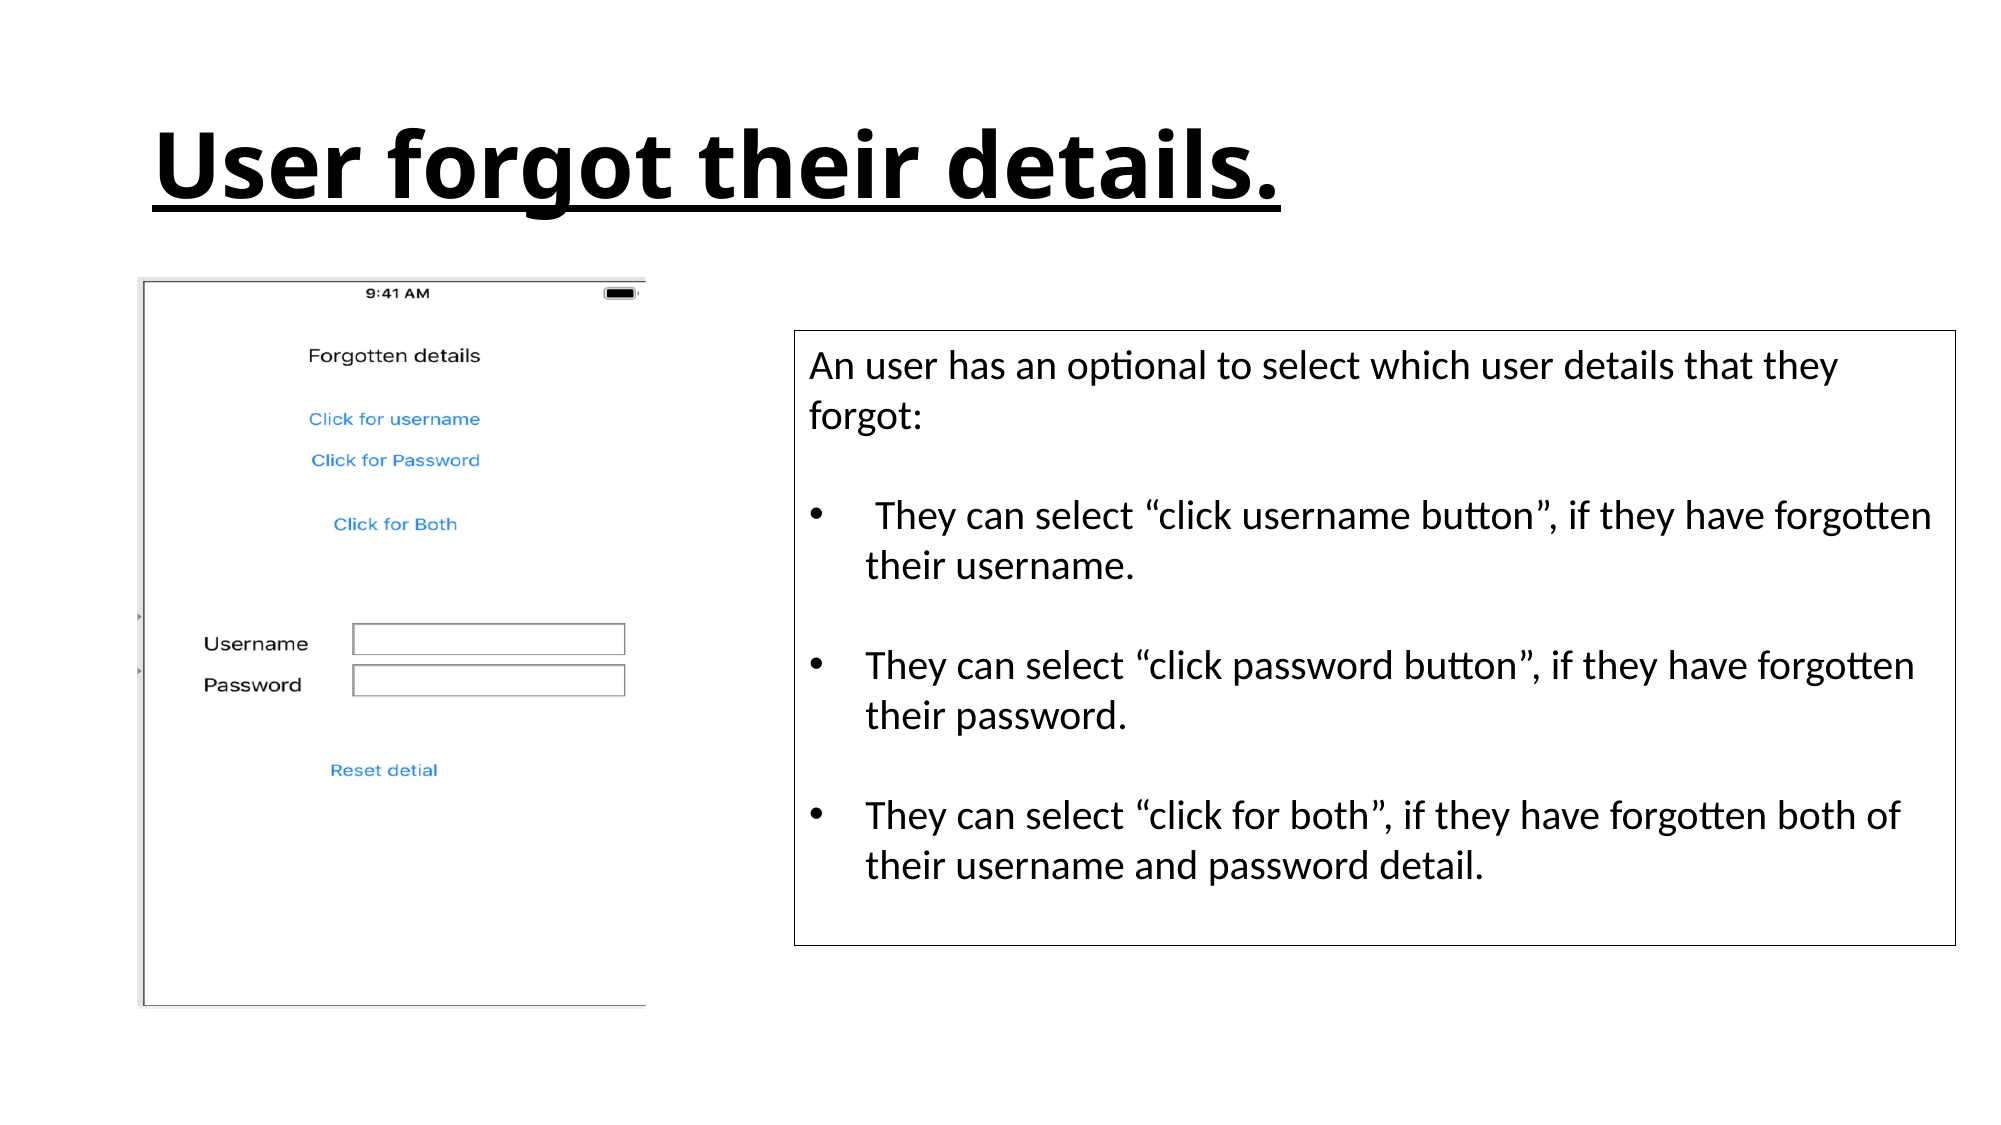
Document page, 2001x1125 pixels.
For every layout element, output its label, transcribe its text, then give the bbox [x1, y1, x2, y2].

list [137, 277, 646, 1009]
text_box An user has an optional to select which user details that they forgot: They can select “click username button”, if they have forgotten their username. They can select “click password button”, if they have forgotten their password. They can select “click for both”, if they have forgotten both of their username and password detail. [794, 330, 1956, 946]
title User forgot their details. [137, 59, 1863, 278]
